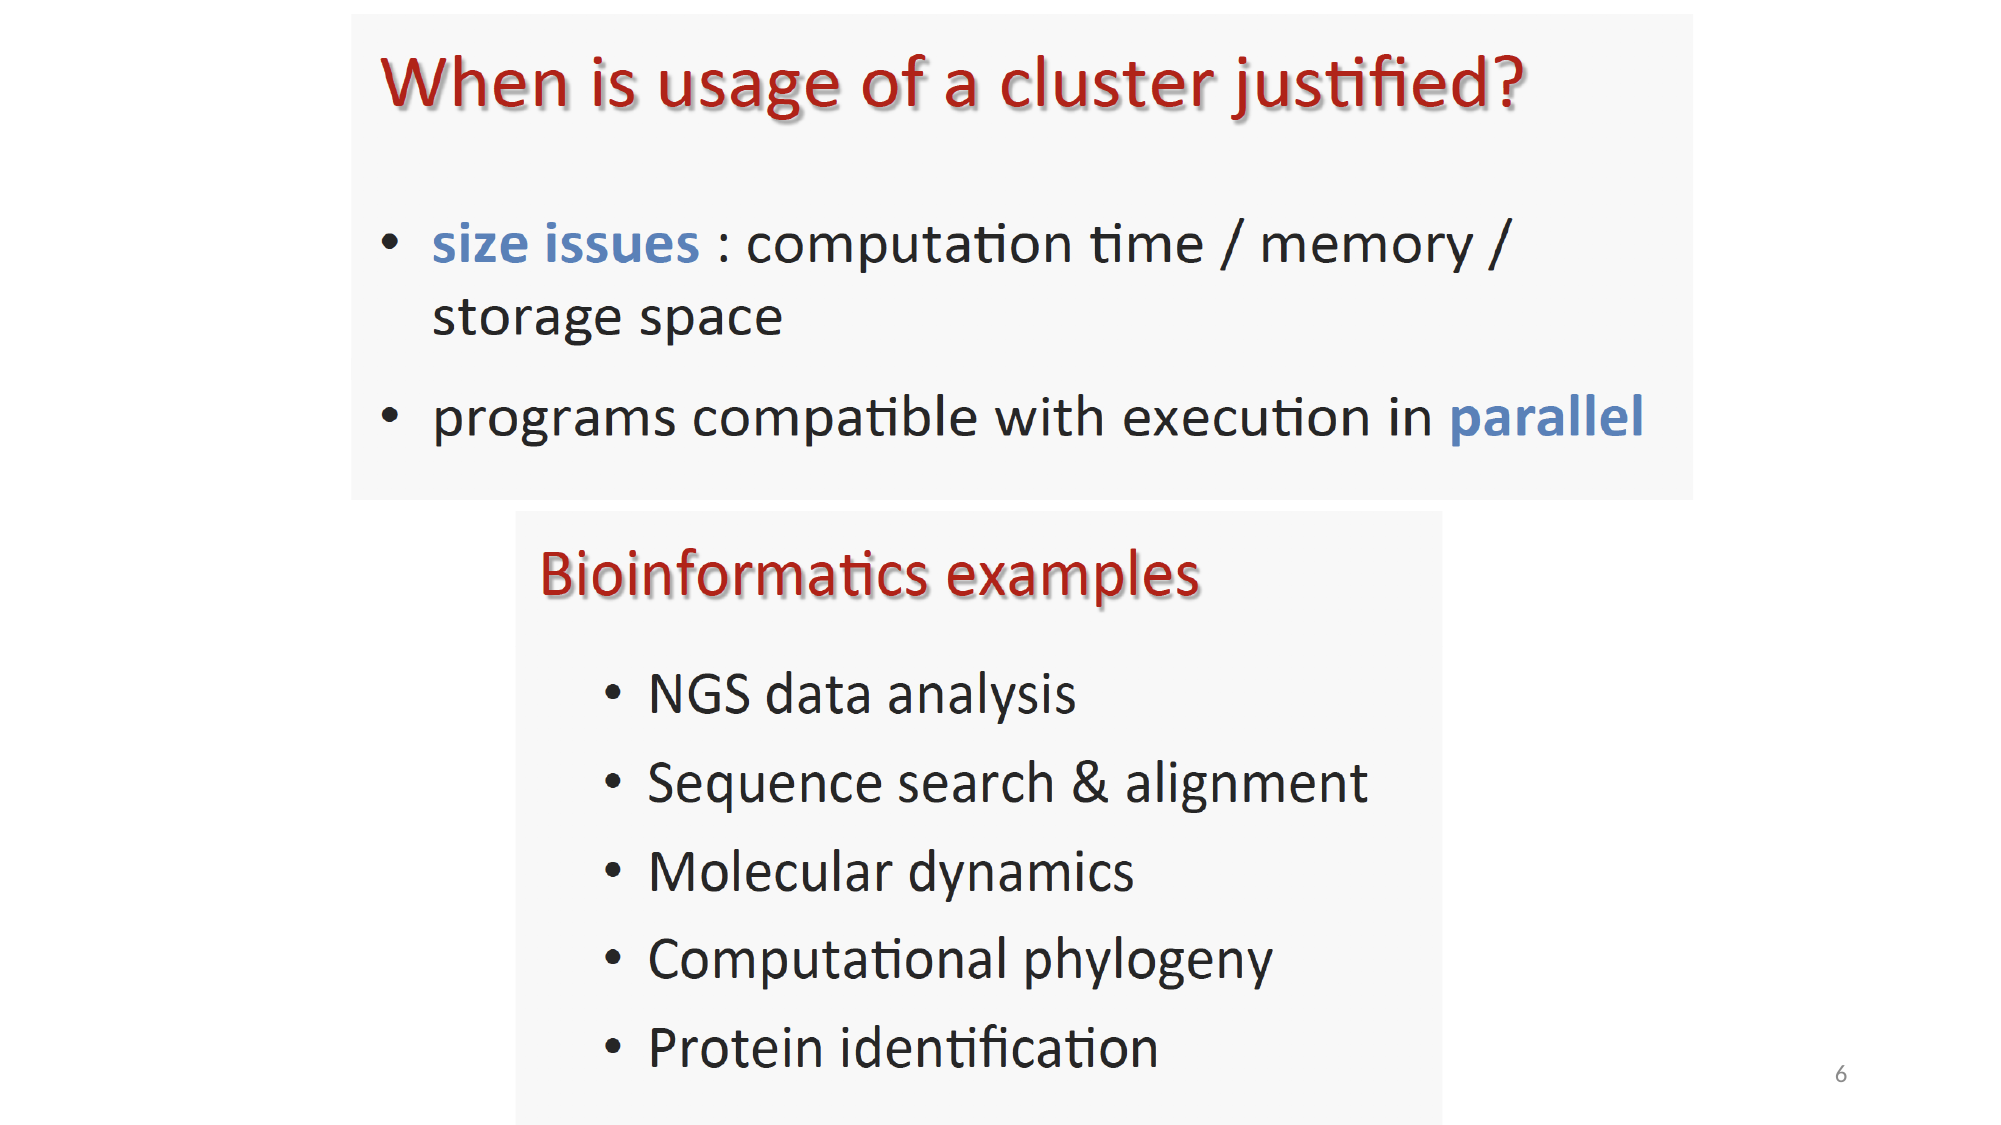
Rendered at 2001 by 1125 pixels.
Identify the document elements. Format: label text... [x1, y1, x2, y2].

slide_number 6 [1443, 1042, 1863, 1103]
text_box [351, 14, 1694, 500]
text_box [515, 511, 1443, 1125]
